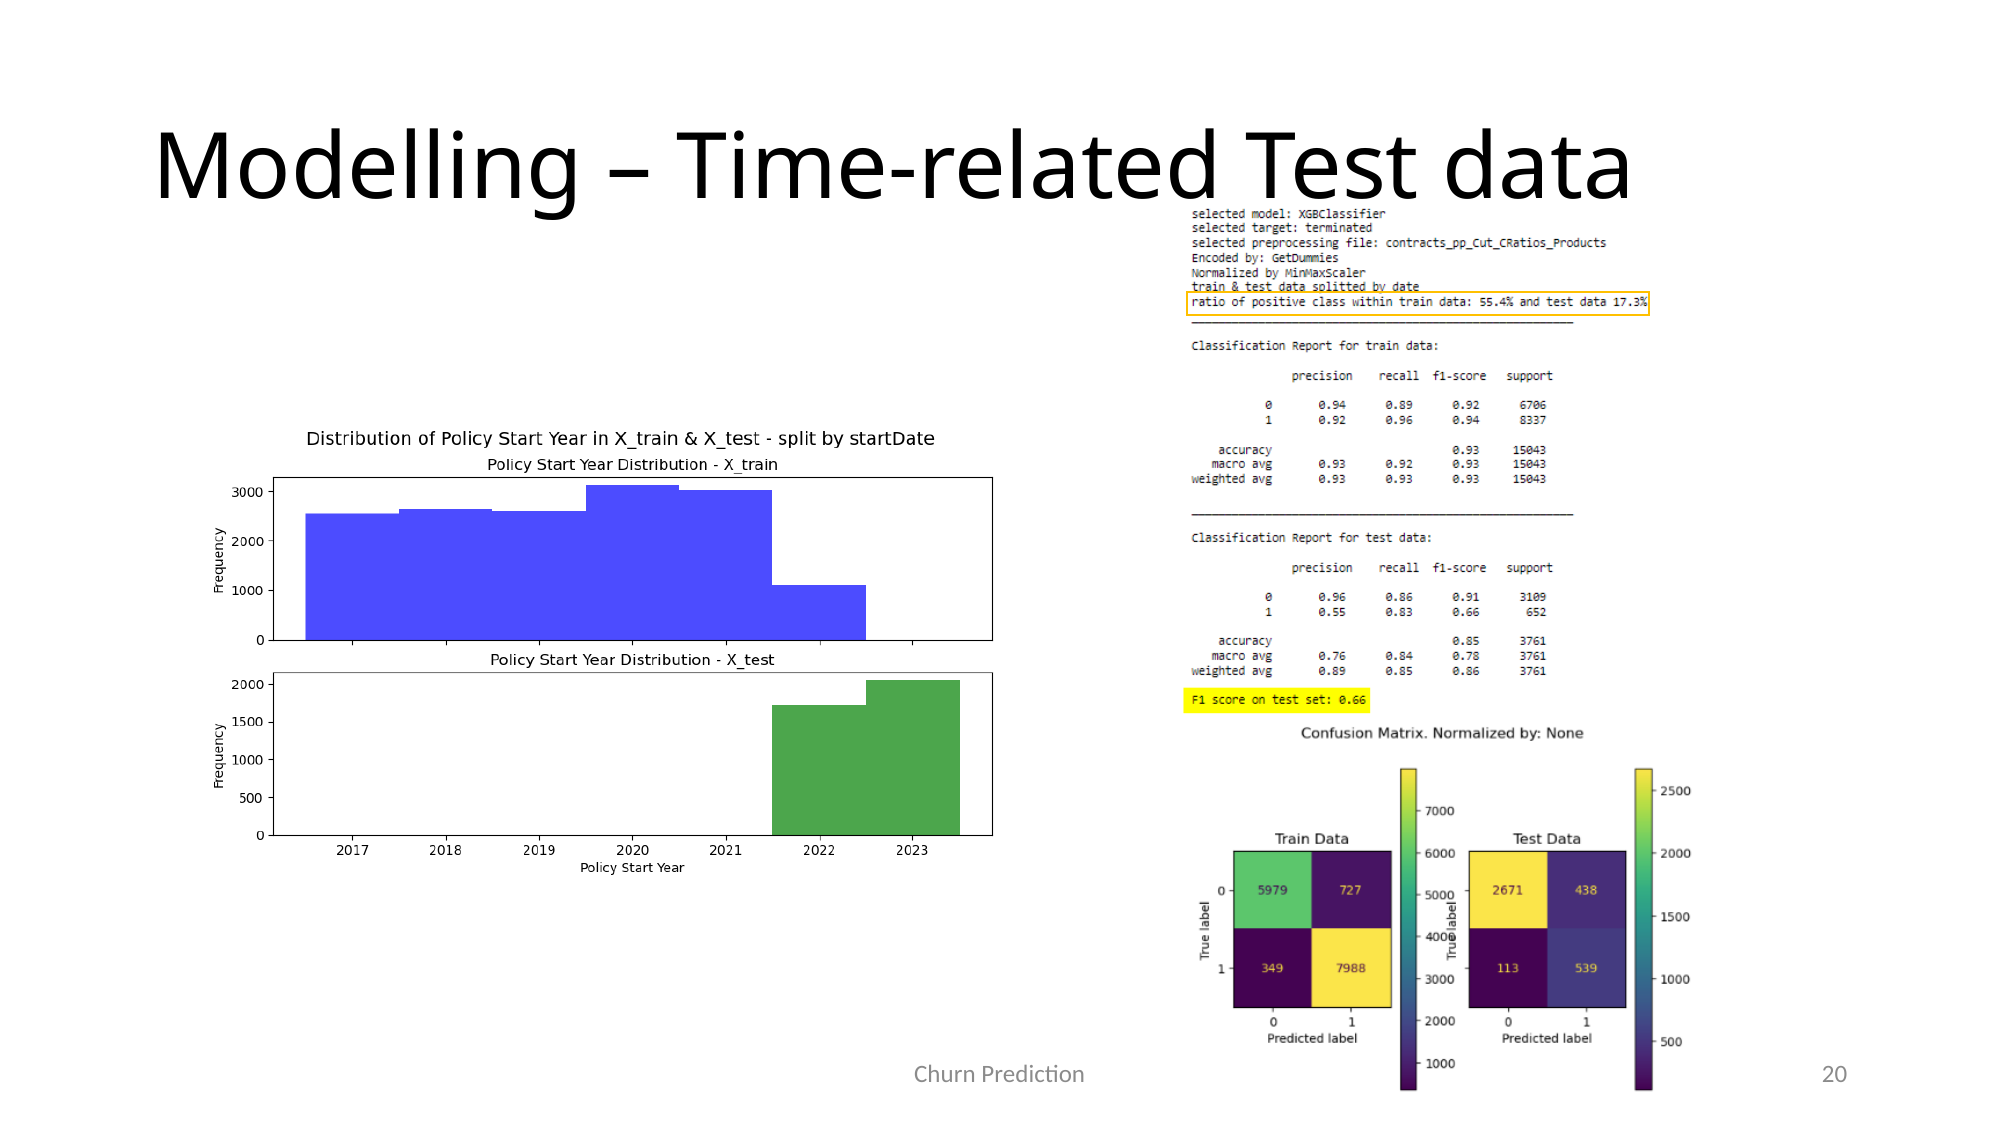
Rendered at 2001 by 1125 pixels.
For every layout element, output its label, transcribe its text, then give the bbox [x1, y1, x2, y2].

picture [1165, 202, 1718, 1103]
footer Churn Prediction [662, 1042, 1165, 1103]
title Modelling – Time-related Test data [137, 59, 1863, 278]
picture [203, 421, 1000, 884]
slide_number 20 [1718, 1042, 1863, 1103]
